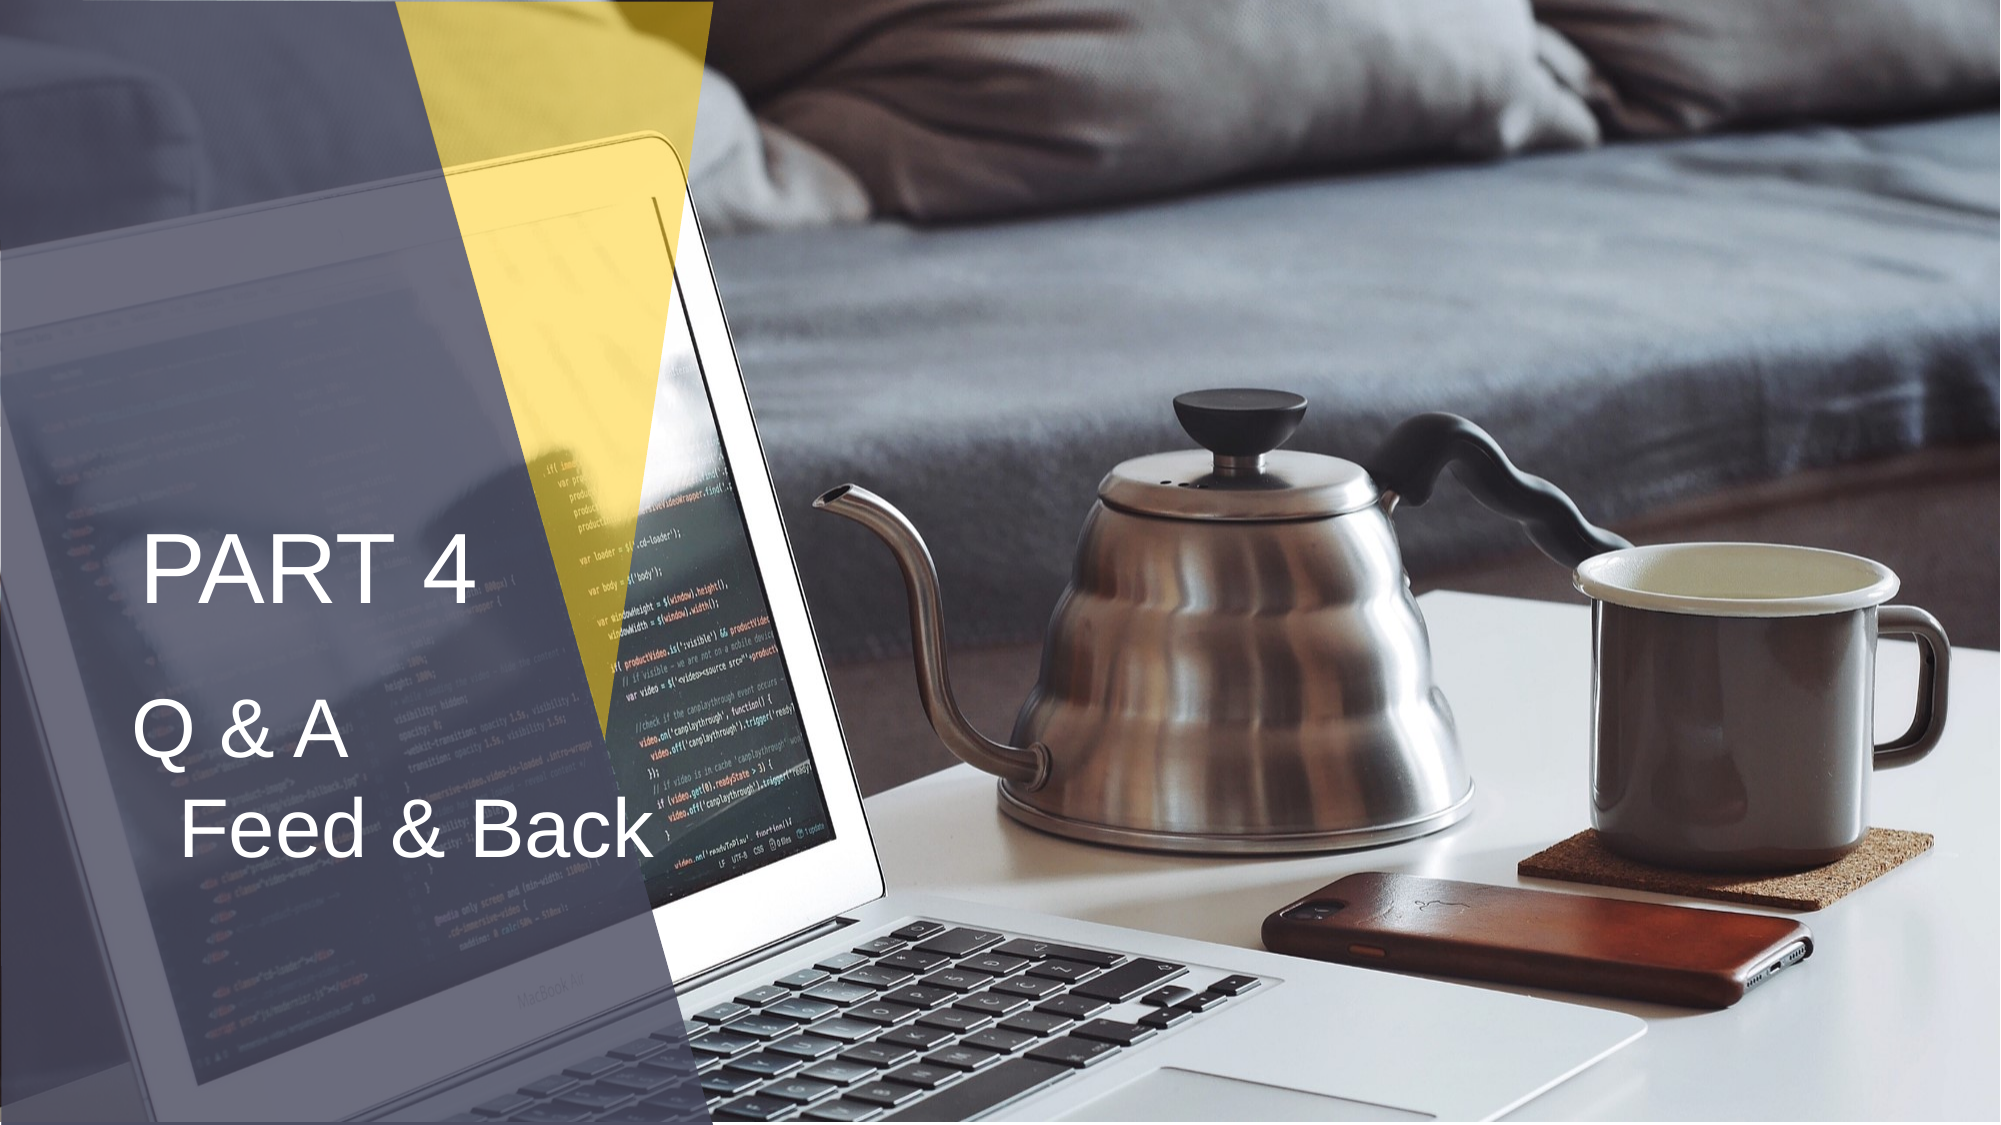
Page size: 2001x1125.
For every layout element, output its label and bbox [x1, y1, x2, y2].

picture [714, 0, 2000, 1122]
text_box [0, 0, 714, 1125]
